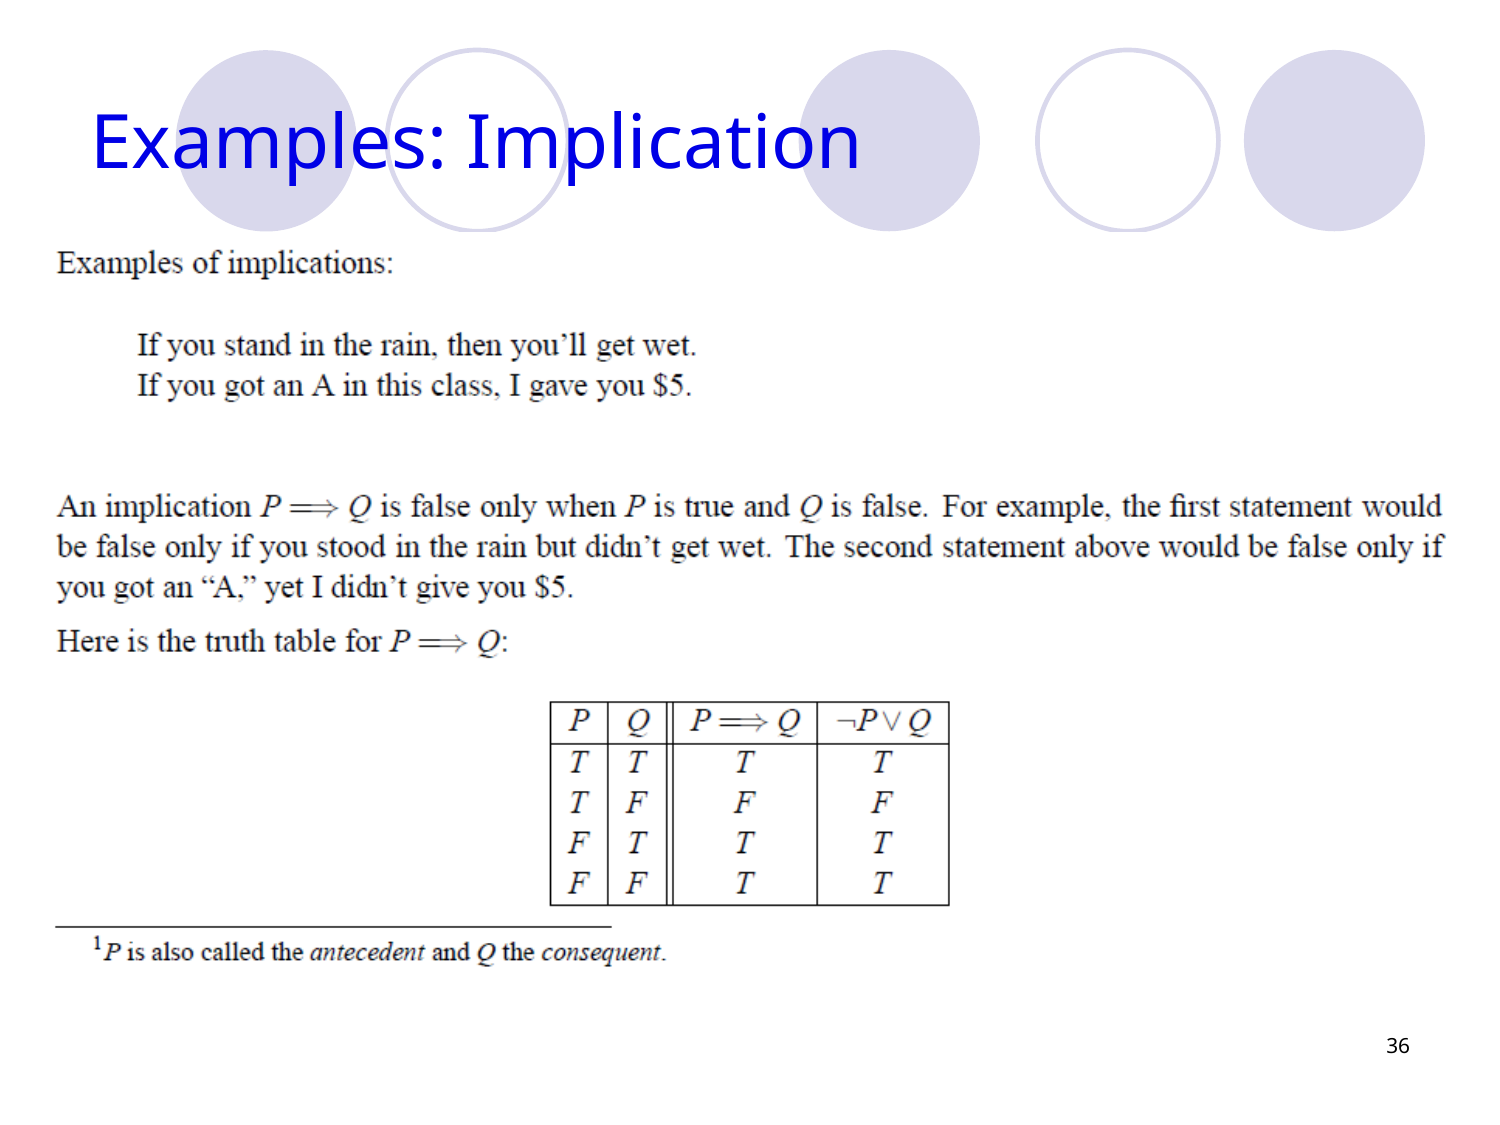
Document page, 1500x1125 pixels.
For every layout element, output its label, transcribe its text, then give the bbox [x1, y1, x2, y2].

title Examples: Implication [75, 45, 1425, 230]
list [40, 232, 1460, 973]
slide_number 36 [1074, 1024, 1426, 1101]
